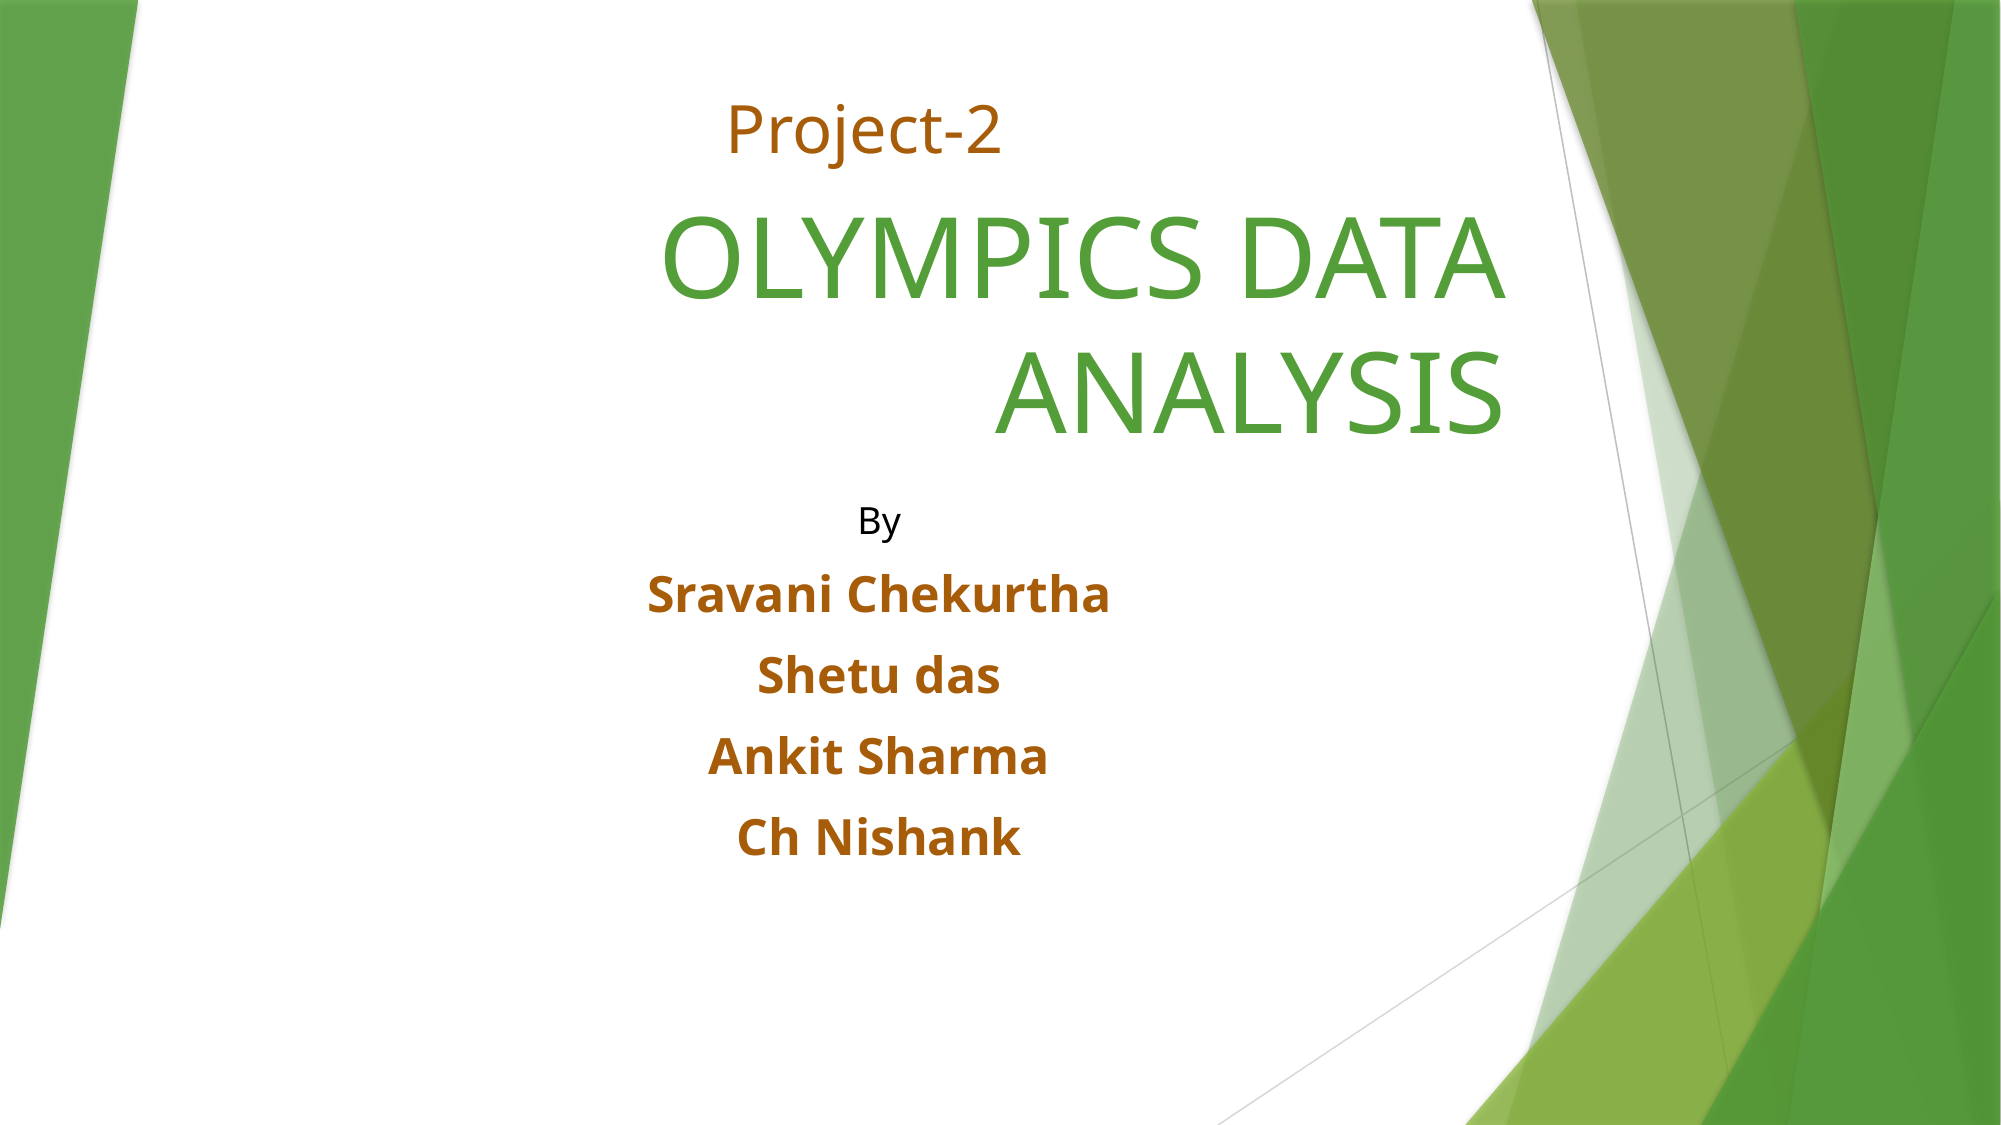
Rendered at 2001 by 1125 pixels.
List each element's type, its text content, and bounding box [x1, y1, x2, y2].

title OLYMPICS DATA ANALYSIS [247, 266, 1522, 464]
text_box Project-2 [555, 79, 1246, 175]
subtitle By Sravani Chekurtha Shetu das Ankit Sharma Ch Nishank [310, 489, 1374, 902]
